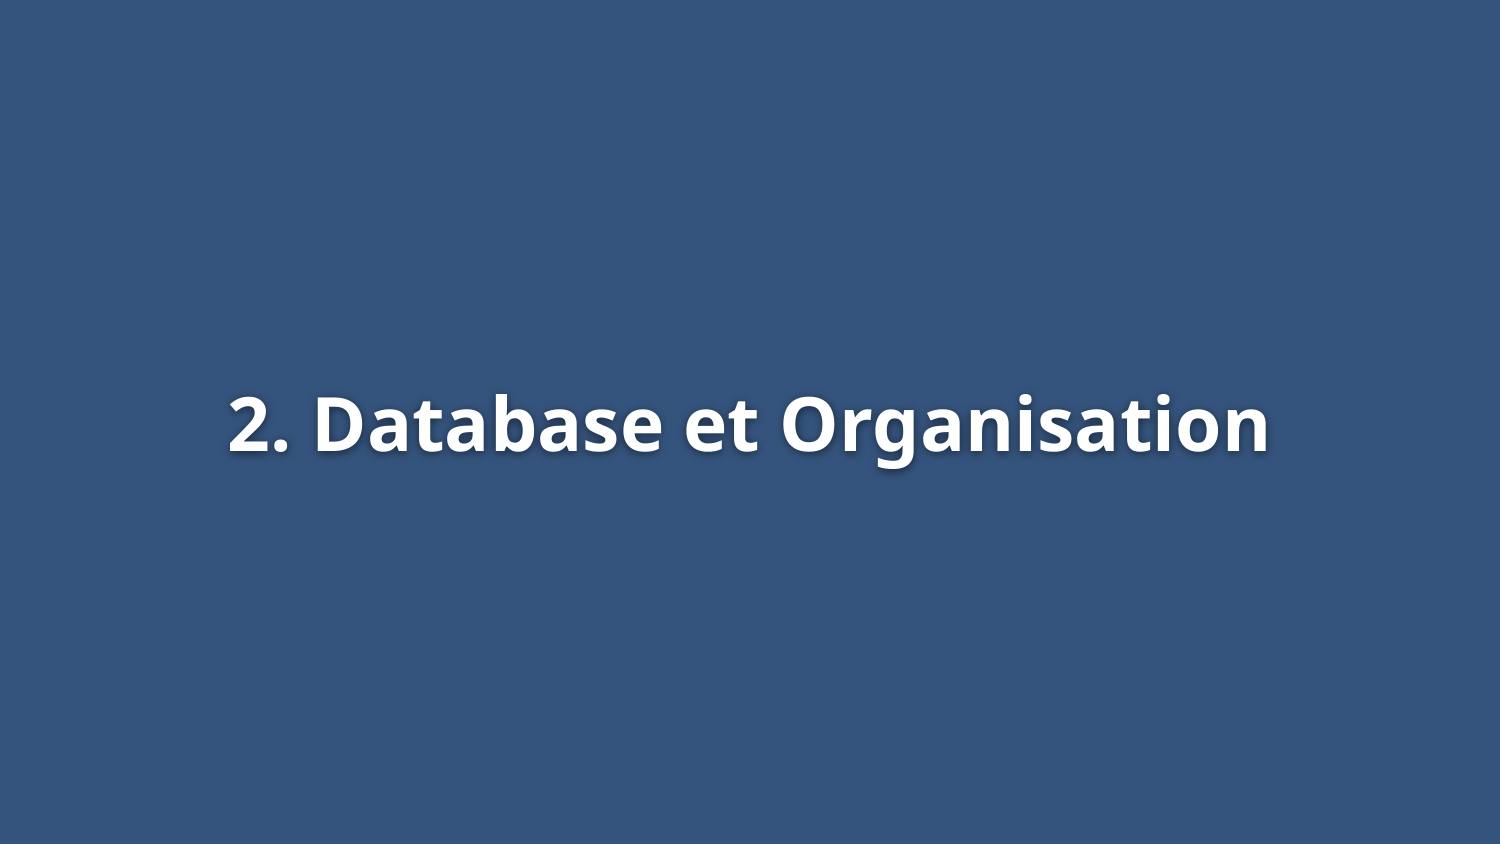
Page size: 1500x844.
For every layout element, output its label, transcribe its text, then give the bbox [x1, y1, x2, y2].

text_box 2. Database et Organisation [0, 279, 1500, 564]
